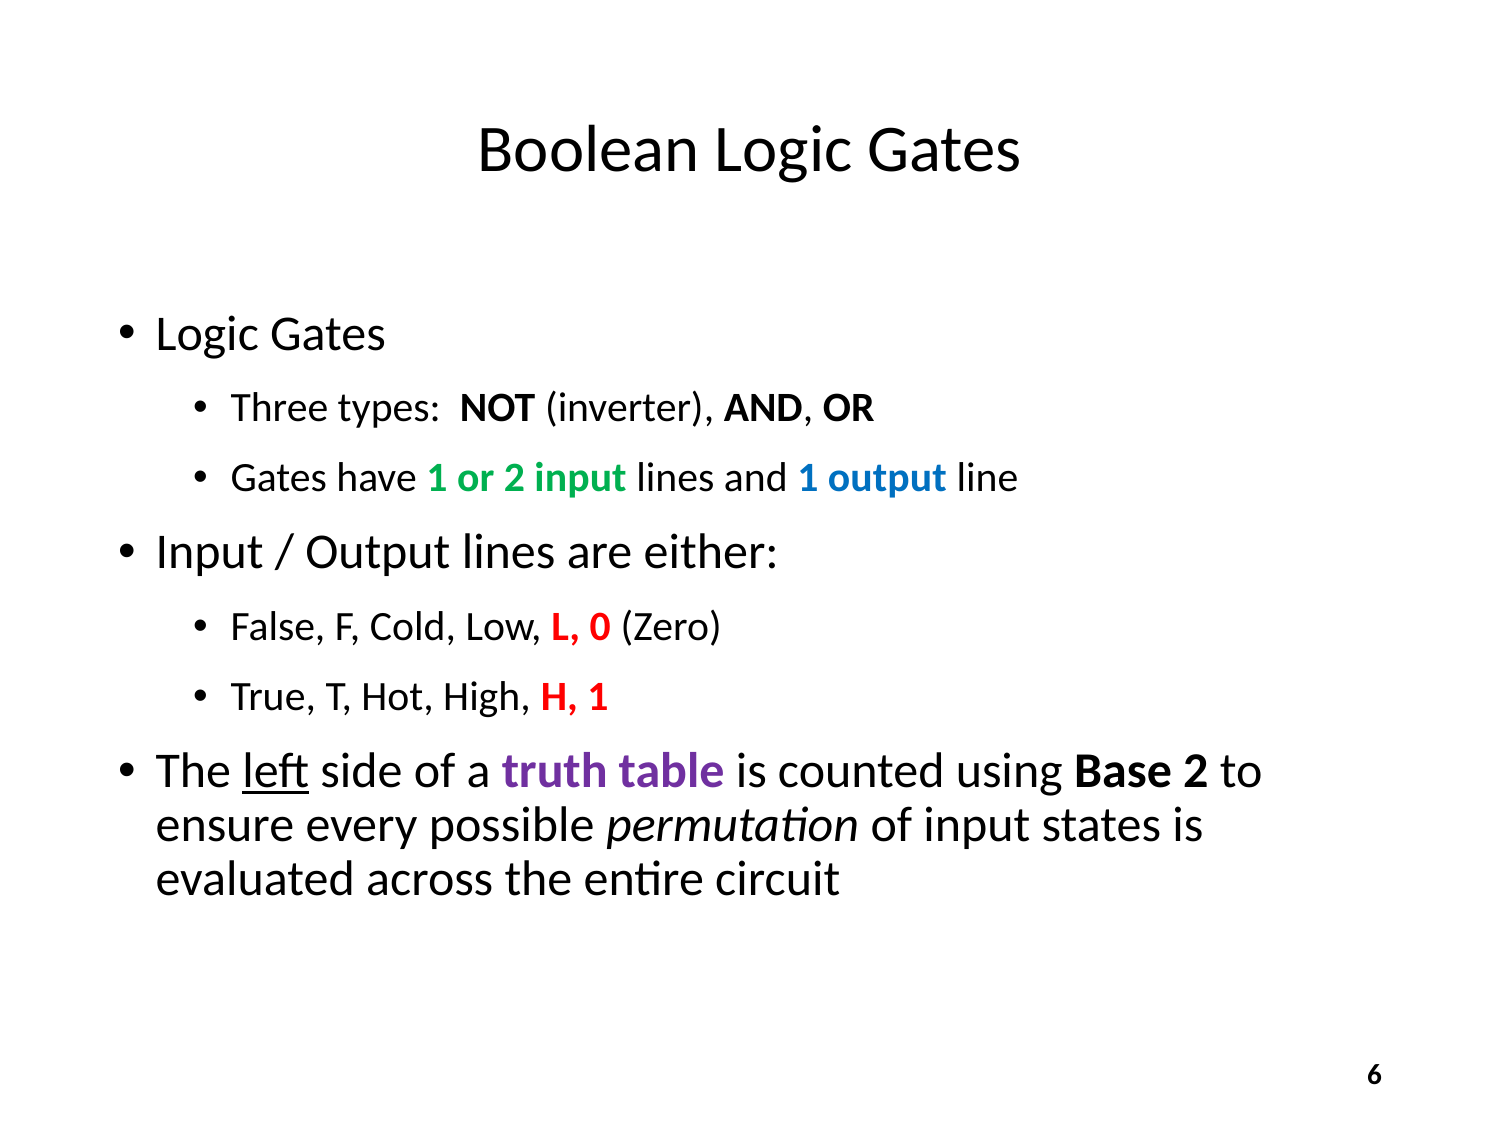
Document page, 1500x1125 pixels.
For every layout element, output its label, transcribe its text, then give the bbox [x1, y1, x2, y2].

list Logic Gates Three types: NOT (inverter), AND, OR Gates have 1 or 2 input lines and 1 output line Input / Output lines are either: False, F, Cold, Low, L, 0 (Zero) True, T, Hot, High, H, 1 The left side of a truth table is counted using Base 2 to ensure every possible permutation of input states is evaluated across the entire circuit [103, 299, 1397, 1014]
title Boolean Logic Gates [103, 59, 1397, 241]
slide_number 6 [1059, 1042, 1397, 1103]
